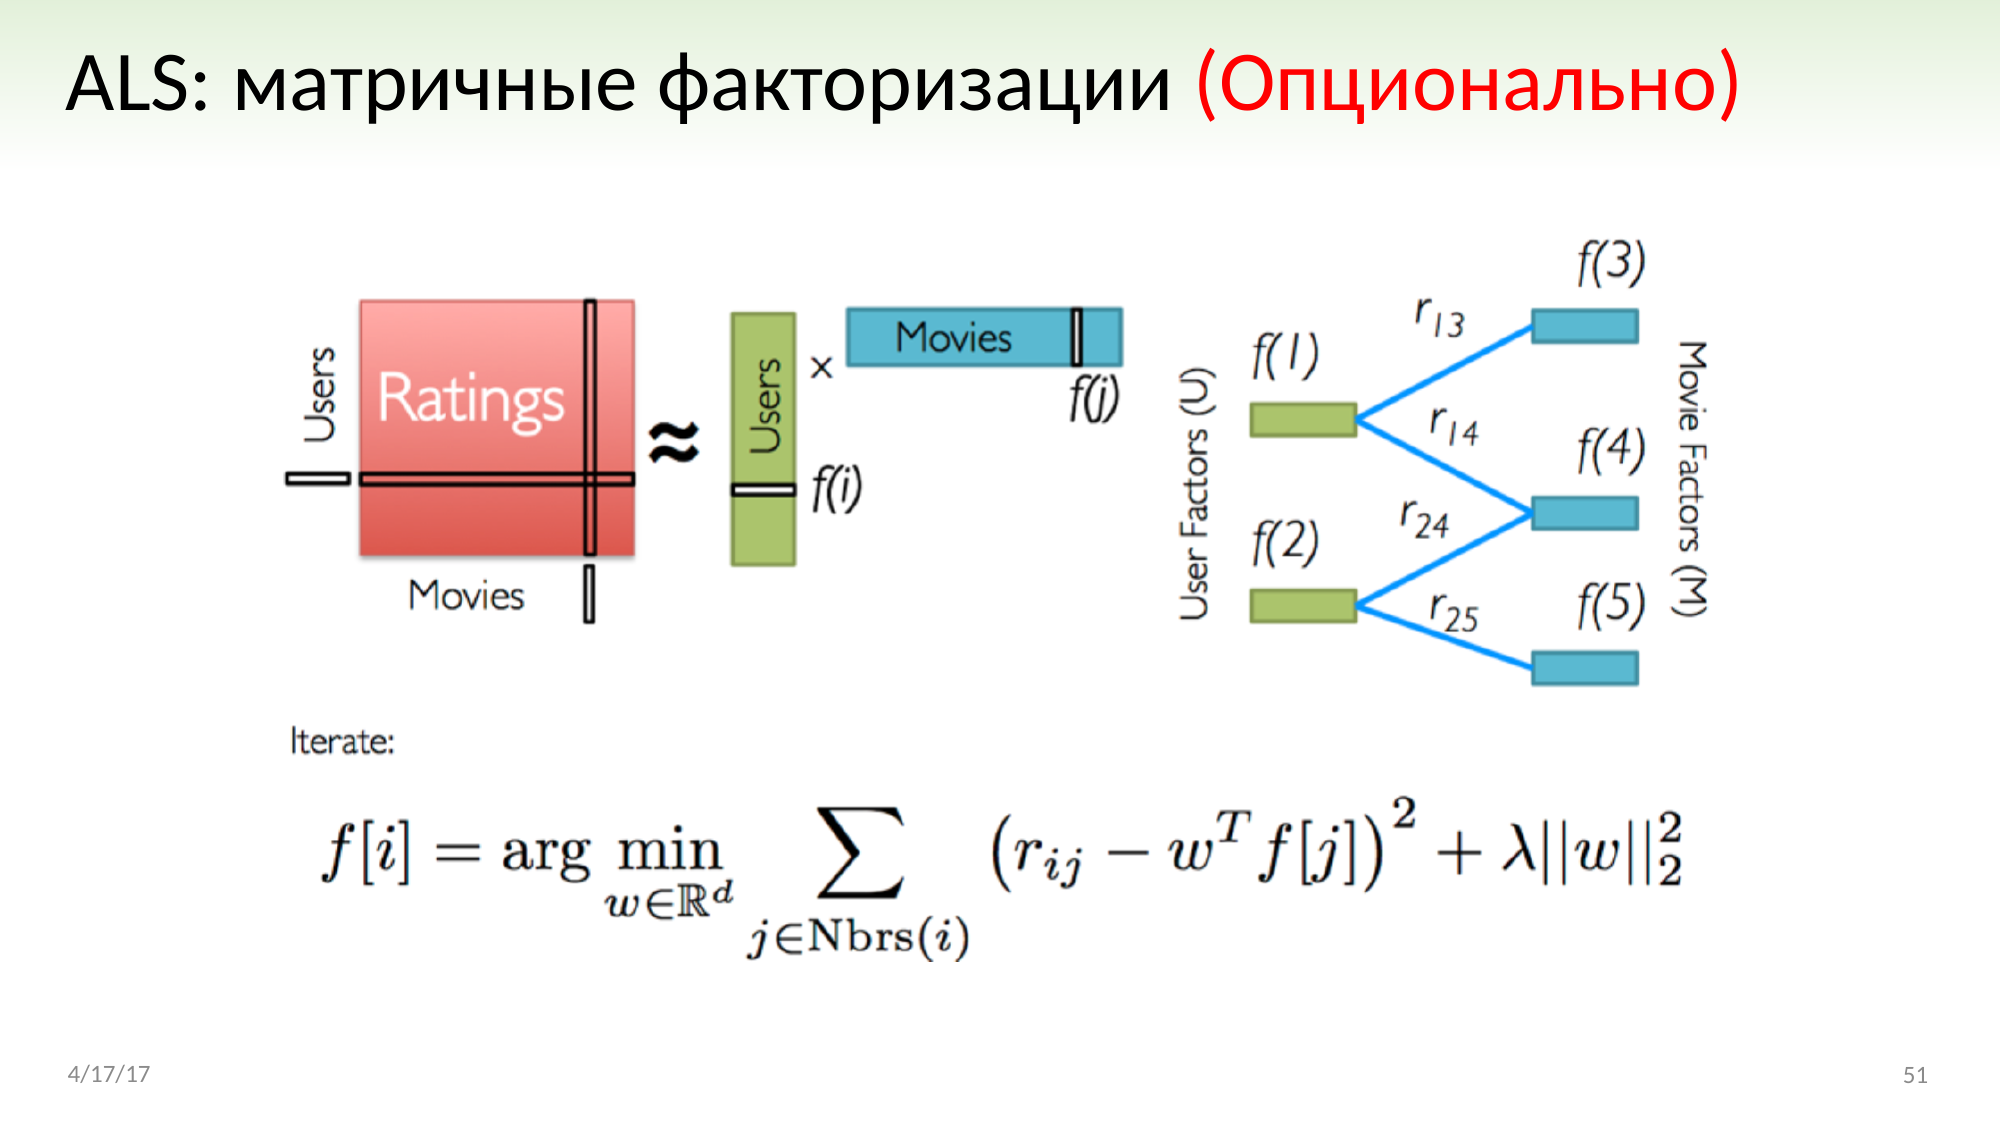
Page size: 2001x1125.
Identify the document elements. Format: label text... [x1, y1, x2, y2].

title ALS: матричные факторизации (Опционально) [50, 28, 1943, 137]
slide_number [52, 1042, 503, 1103]
slide_number 51 [1493, 1044, 1944, 1104]
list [246, 170, 1747, 1017]
